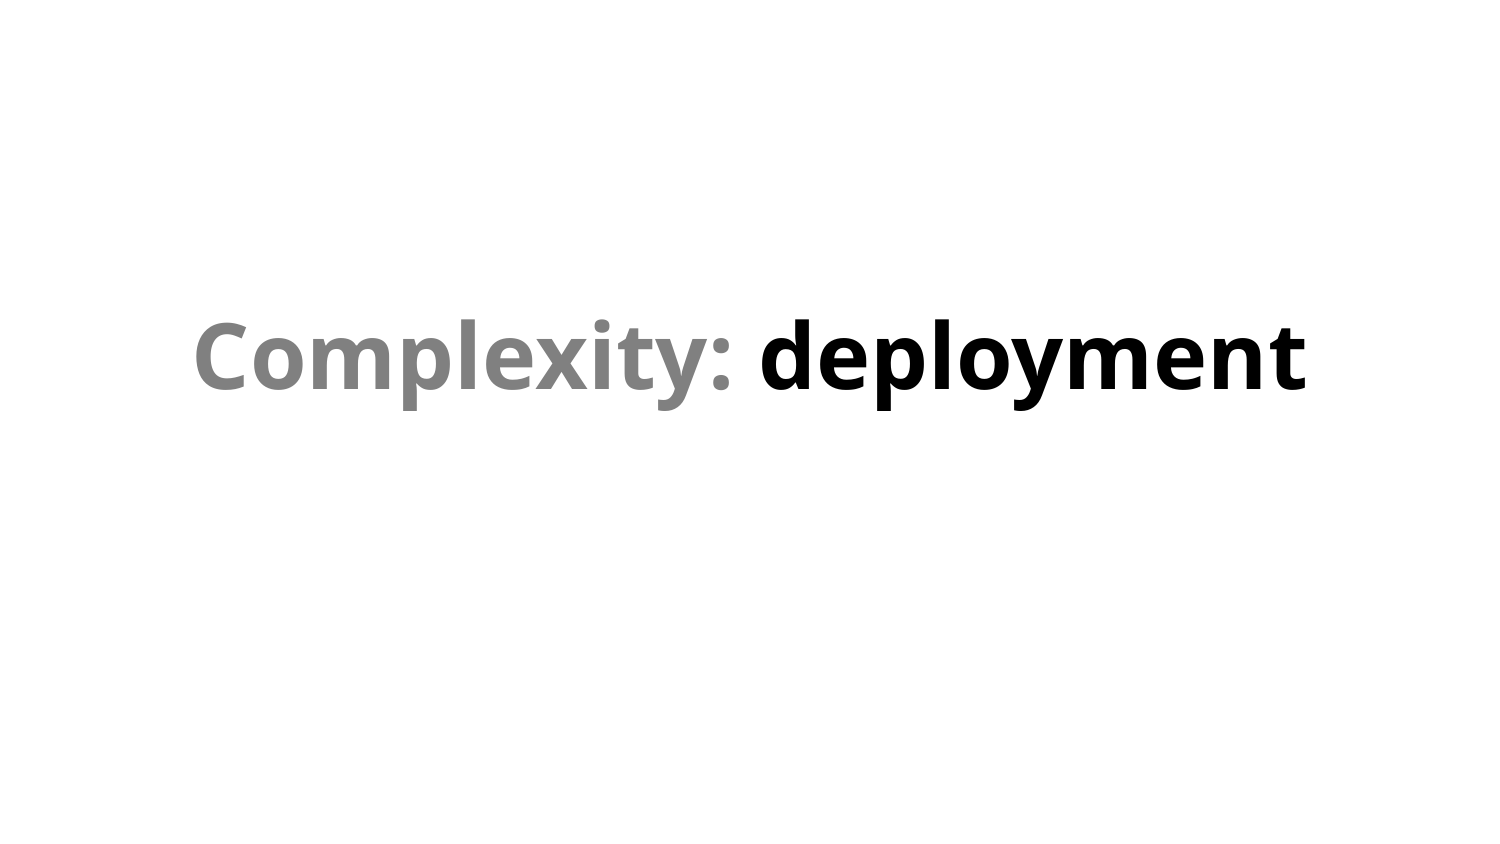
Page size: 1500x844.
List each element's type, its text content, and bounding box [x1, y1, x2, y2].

title Complexity: deployment [112, 262, 1388, 443]
